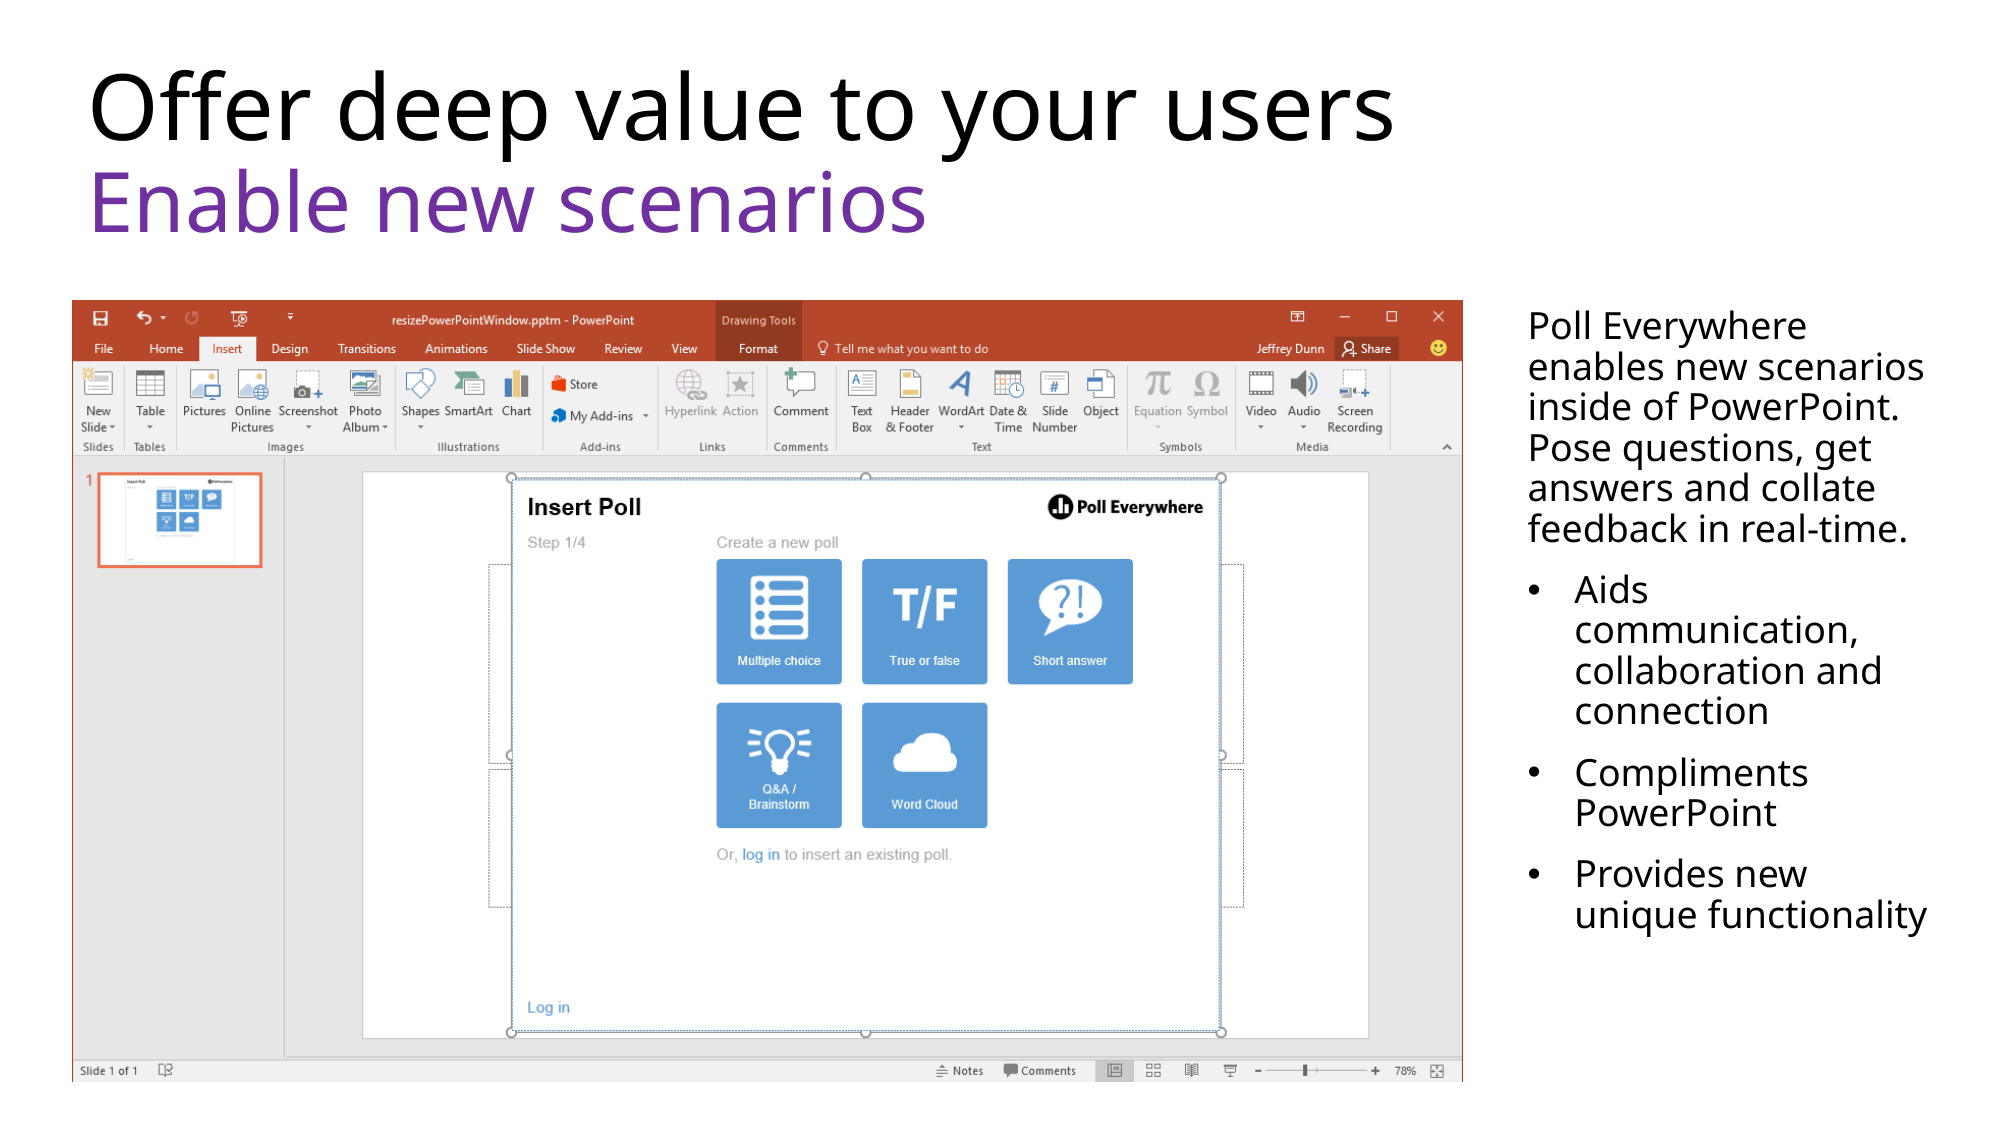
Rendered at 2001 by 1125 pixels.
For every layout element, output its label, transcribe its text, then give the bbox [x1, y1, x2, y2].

list Poll Everywhere enables new scenarios inside of PowerPoint. Pose questions, get answers and collate feedback in real-time. Aids communication, collaboration and connection Compliments PowerPoint Provides new unique functionality [1512, 299, 1957, 1082]
text_box Offer deep value to your users Enable new scenarios [72, 51, 1798, 261]
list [72, 299, 1463, 1082]
